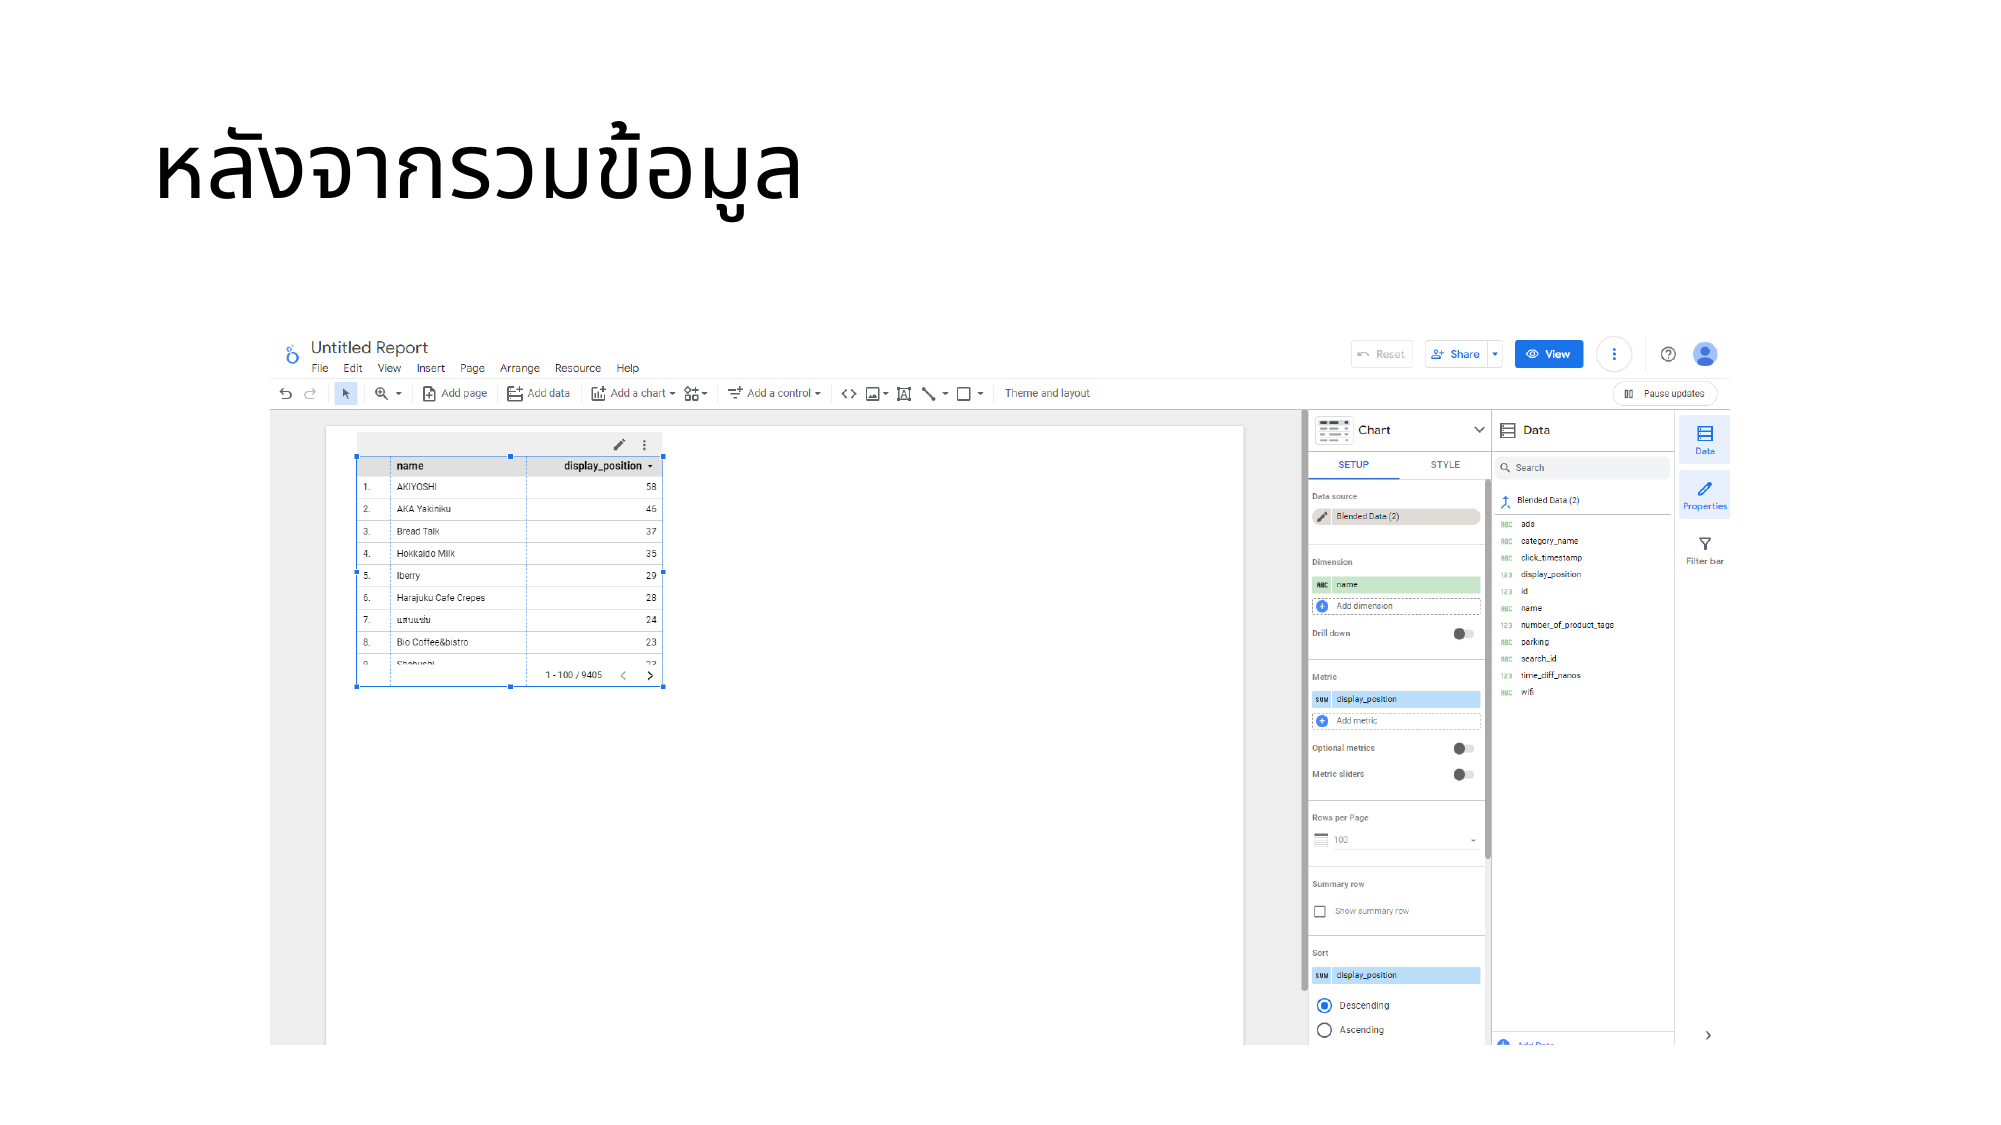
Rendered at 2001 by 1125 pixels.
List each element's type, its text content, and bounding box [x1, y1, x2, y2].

title หลังจากรวมข้อมูล [137, 59, 1863, 278]
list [270, 330, 1730, 1045]
